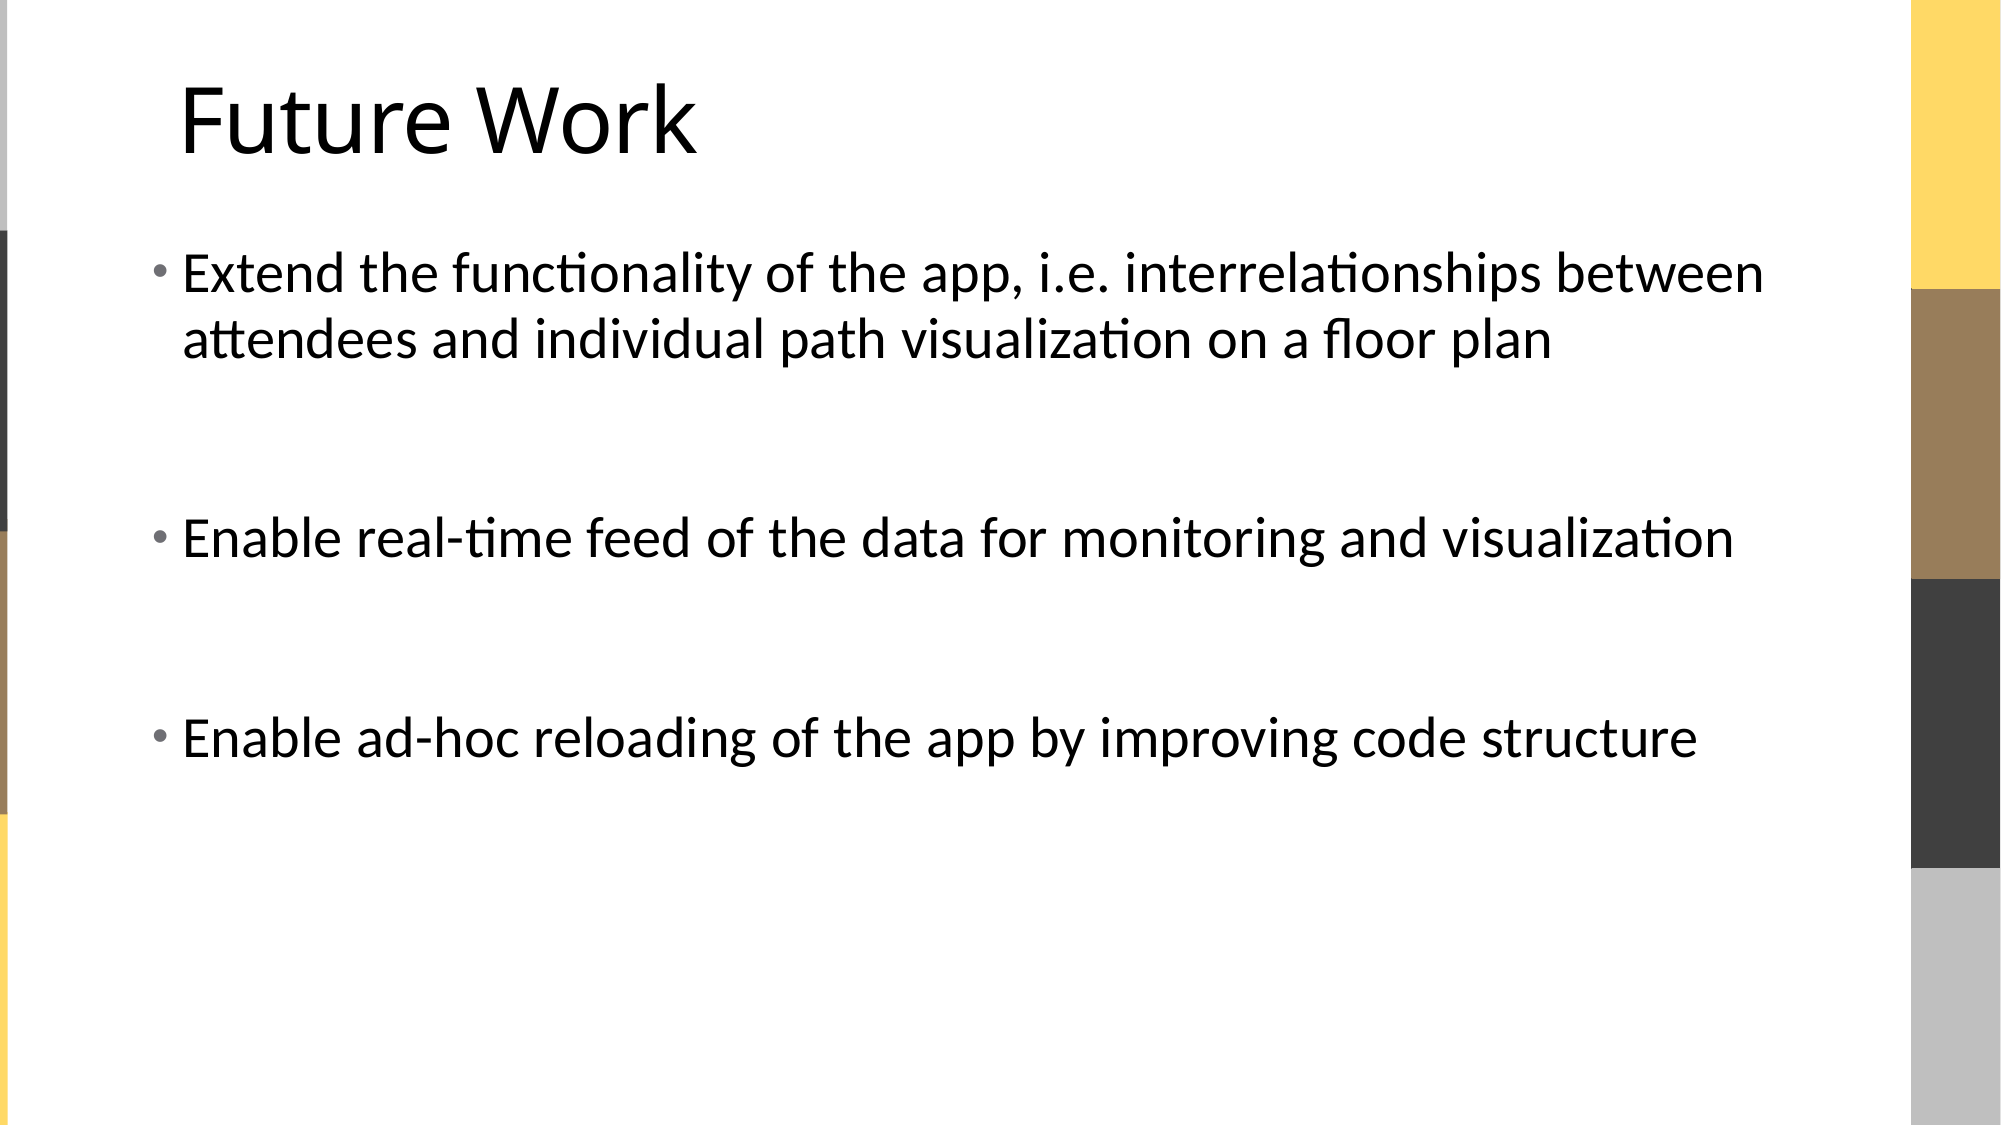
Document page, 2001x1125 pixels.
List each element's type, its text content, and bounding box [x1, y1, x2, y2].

text_box Future Work [162, 32, 1678, 182]
text_box Extend the functionality of the app, i.e. interrelationships between attendees and individual path visualization on a floor plan Enable real-time feed of the data for monitoring and visualization Enable ad-hoc reloading of the app by improving code structure [137, 231, 1803, 1055]
